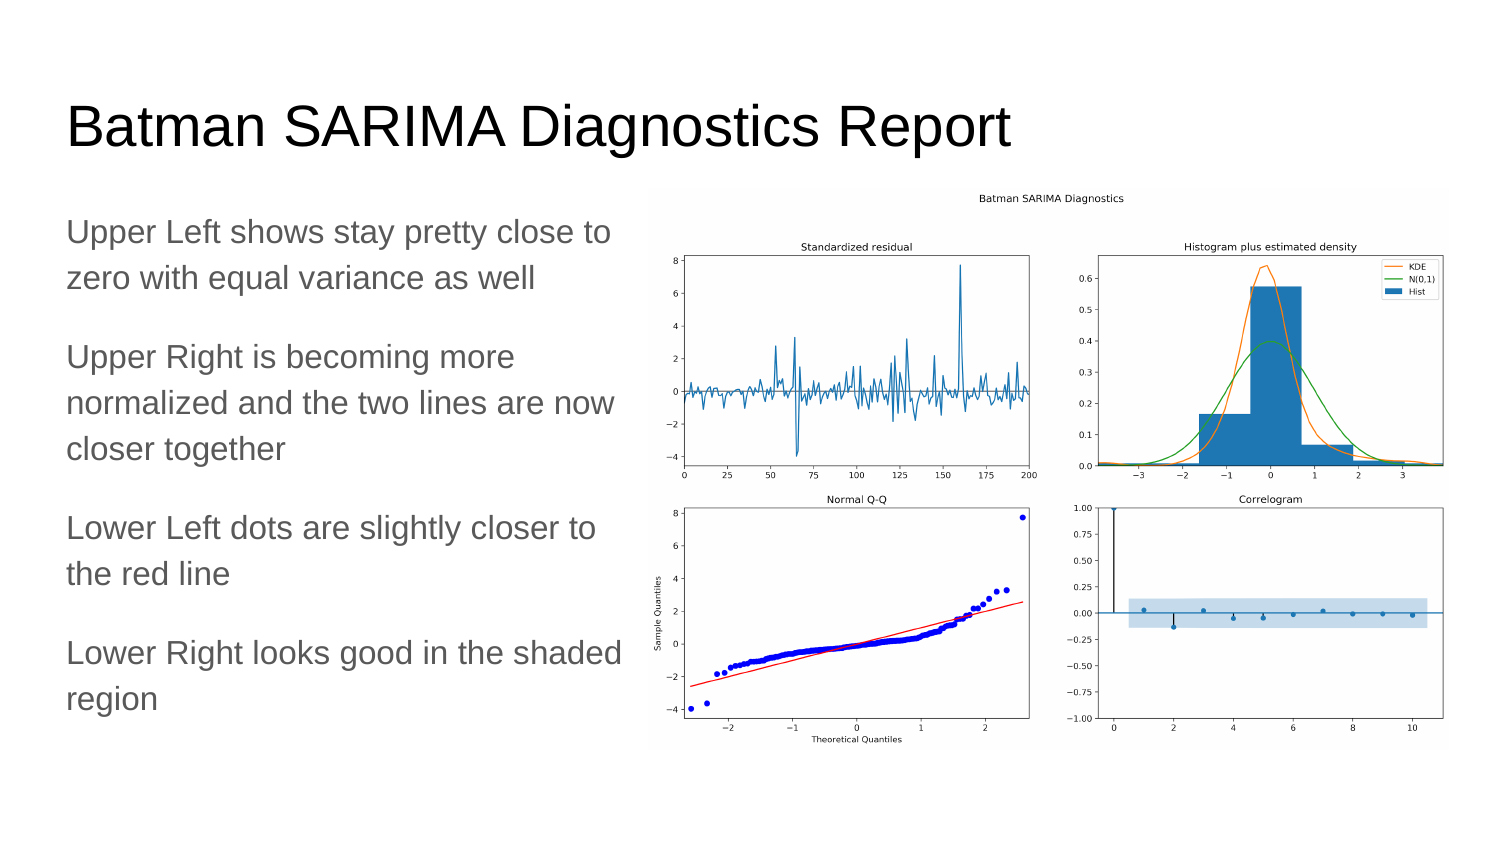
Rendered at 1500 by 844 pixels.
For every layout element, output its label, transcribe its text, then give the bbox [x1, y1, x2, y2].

list Upper Left shows stay pretty close to zero with equal variance as well Upper Right is becoming more normalized and the two lines are now closer together Lower Left dots are slightly closer to the red line Lower Right looks good in the shaded region [51, 189, 646, 750]
picture [648, 188, 1450, 750]
title Batman SARIMA Diagnostics Report [51, 72, 1449, 167]
